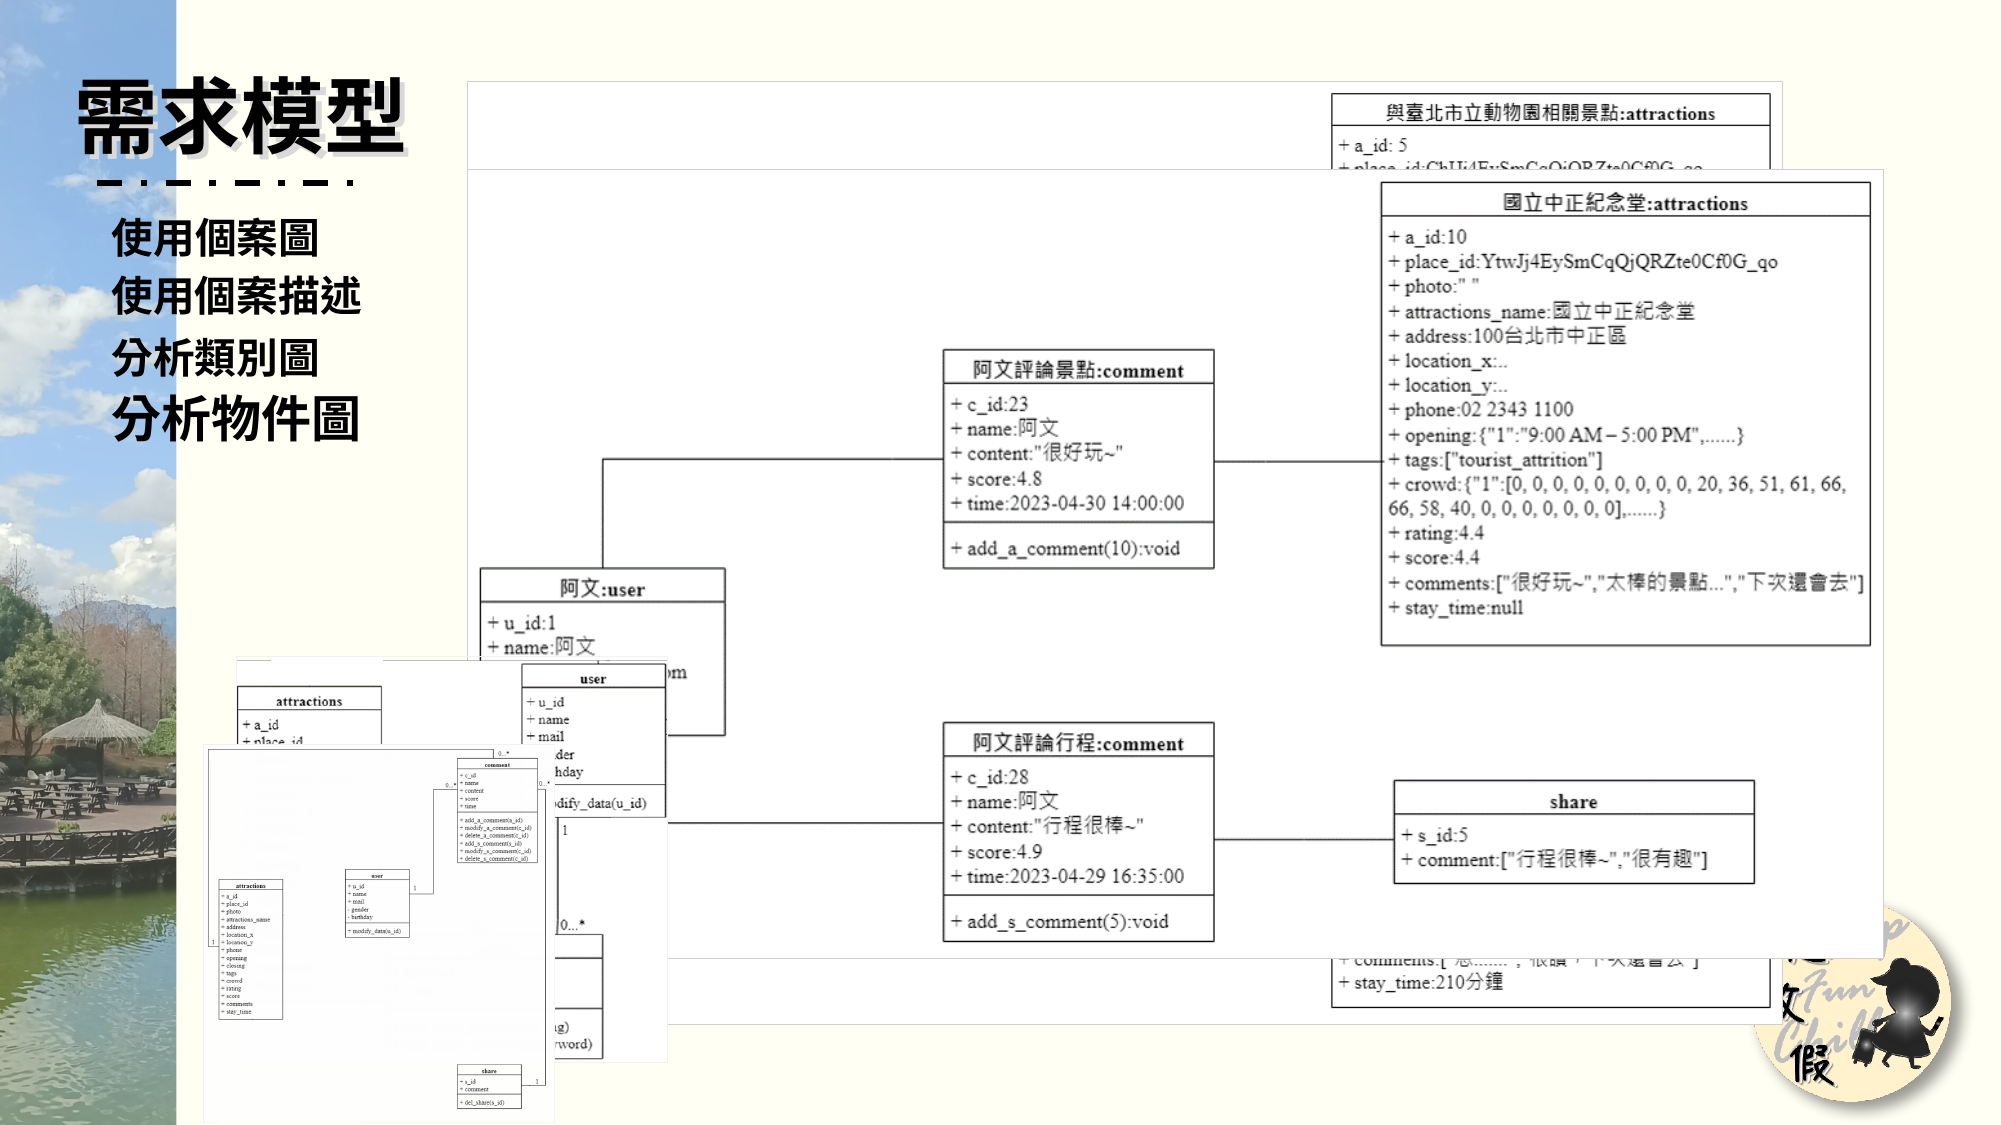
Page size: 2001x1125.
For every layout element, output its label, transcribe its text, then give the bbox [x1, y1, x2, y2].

text_box 使用個案圖 [96, 204, 380, 262]
text_box 分析物件圖 [96, 380, 428, 455]
text_box 分析類別圖 [96, 324, 428, 380]
text_box 使用個案描述 [96, 262, 445, 328]
picture [203, 81, 1956, 1123]
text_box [59, 56, 506, 178]
